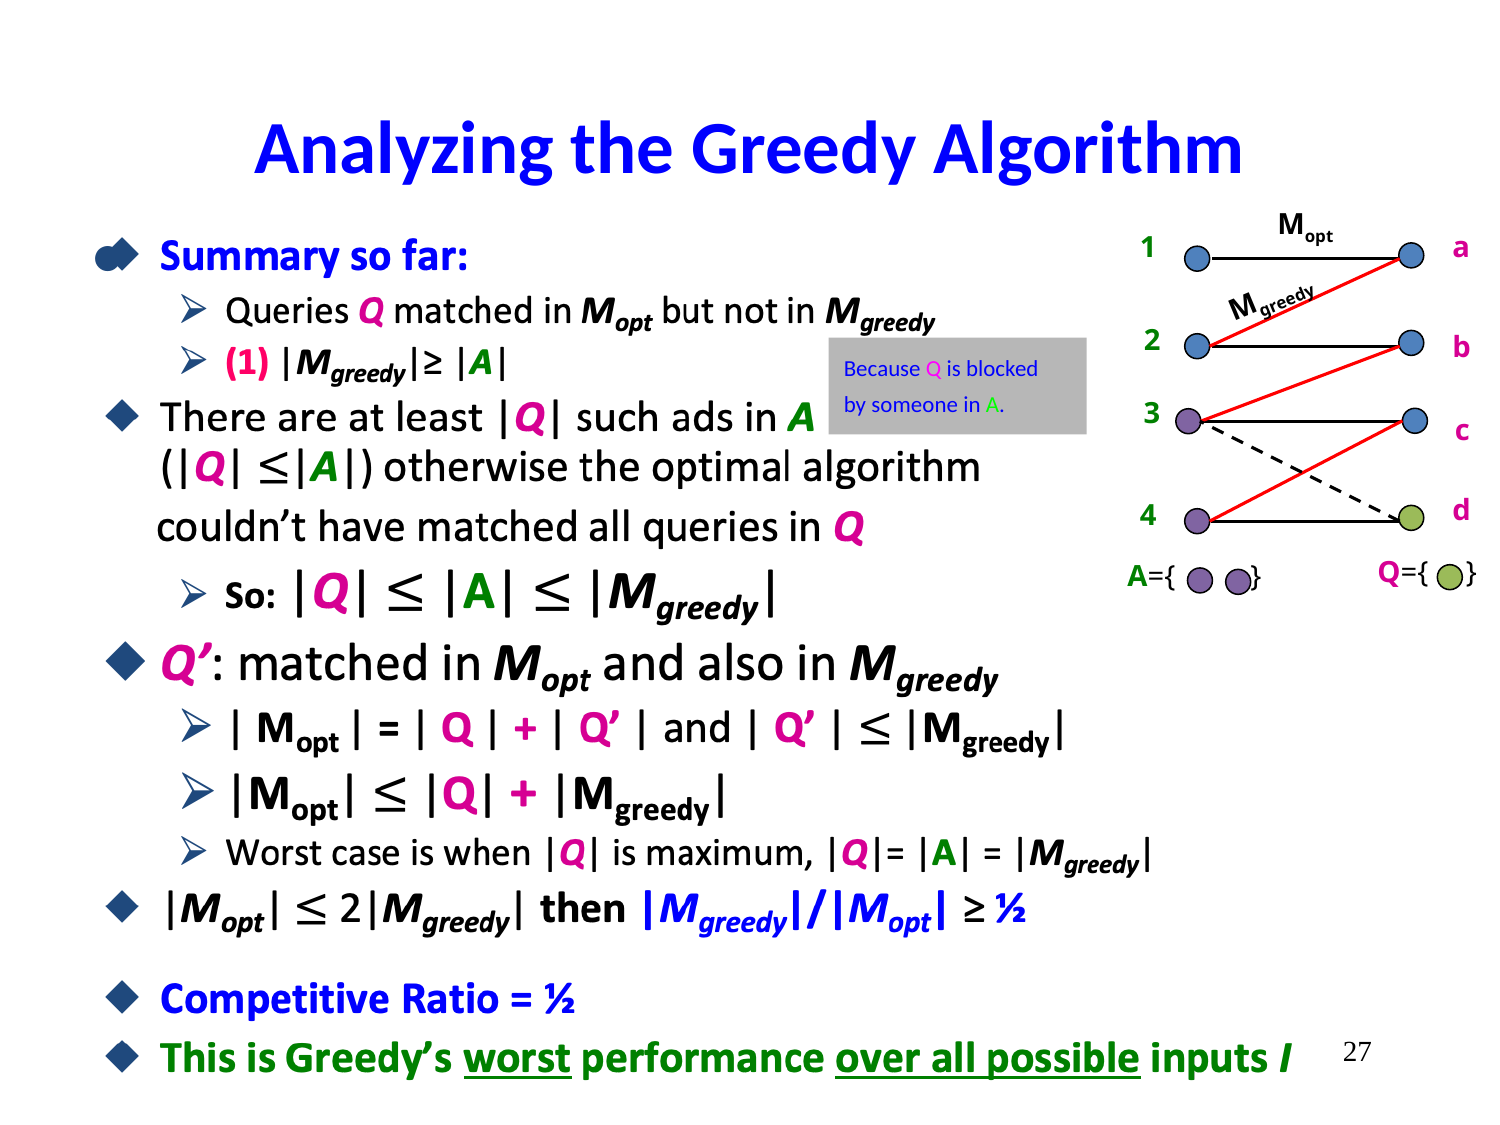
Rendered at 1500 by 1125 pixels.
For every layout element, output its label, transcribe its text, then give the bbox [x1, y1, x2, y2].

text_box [1112, 197, 1500, 601]
title Analyzing the Greedy Algorithm [112, 50, 1388, 212]
text_box Because Q is blocked by someone in A. [828, 337, 1087, 435]
list [75, 212, 1500, 1113]
slide_number ‹#› [1074, 1025, 1388, 1100]
